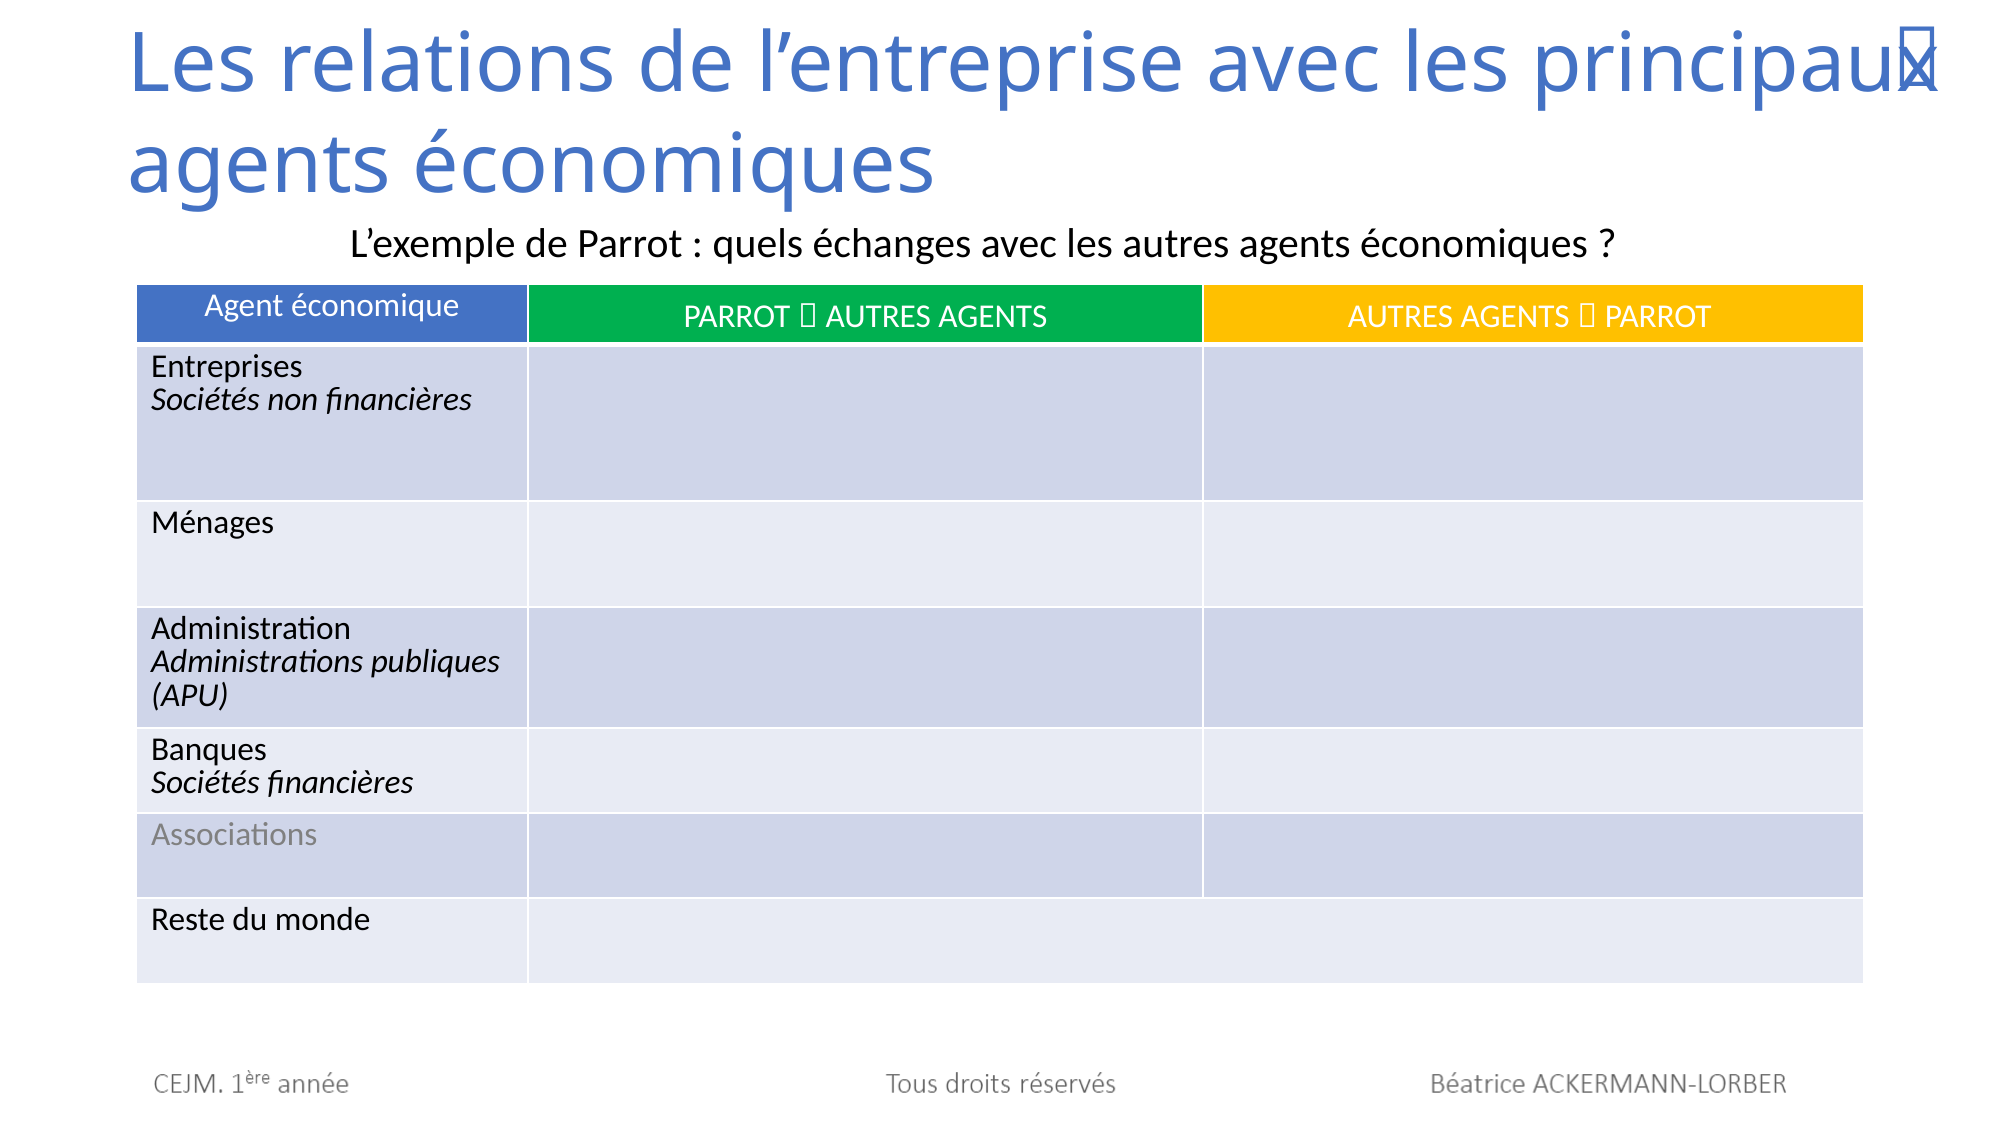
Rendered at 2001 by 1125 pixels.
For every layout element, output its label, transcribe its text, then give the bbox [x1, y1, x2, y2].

table_cell [529, 814, 1202, 897]
table_cell [1204, 814, 1863, 897]
table_cell [1204, 729, 1863, 812]
table_cell Administration Administrations publiques (APU) [137, 608, 527, 727]
table_cell [1204, 502, 1863, 606]
table_cell [529, 502, 1202, 606]
table_cell Reste du monde [137, 899, 527, 983]
table_cell Entreprises Sociétés non financières [137, 347, 527, 500]
table_cell Ménages [137, 502, 527, 606]
table_cell Banques Sociétés financières [137, 729, 527, 812]
table_cell [529, 729, 1202, 812]
text_box  [1877, 0, 1986, 111]
table_cell [529, 899, 1863, 983]
text_box Les relations de l’entreprise avec les principaux agents économiques [112, 2, 1975, 221]
table_cell [1204, 347, 1863, 500]
table_header PARROT  AUTRES AGENTS [529, 285, 1202, 342]
table_cell [1204, 608, 1863, 727]
table_cell [529, 347, 1202, 500]
text_box L’exemple de Parrot : quels échanges avec les autres agents économiques ? [112, 208, 1865, 274]
table_cell Associations [137, 814, 527, 897]
table_header AUTRES AGENTS  PARROT [1204, 285, 1863, 342]
table_cell [529, 608, 1202, 727]
picture [135, 1056, 1865, 1119]
table_header Agent économique [137, 285, 527, 342]
